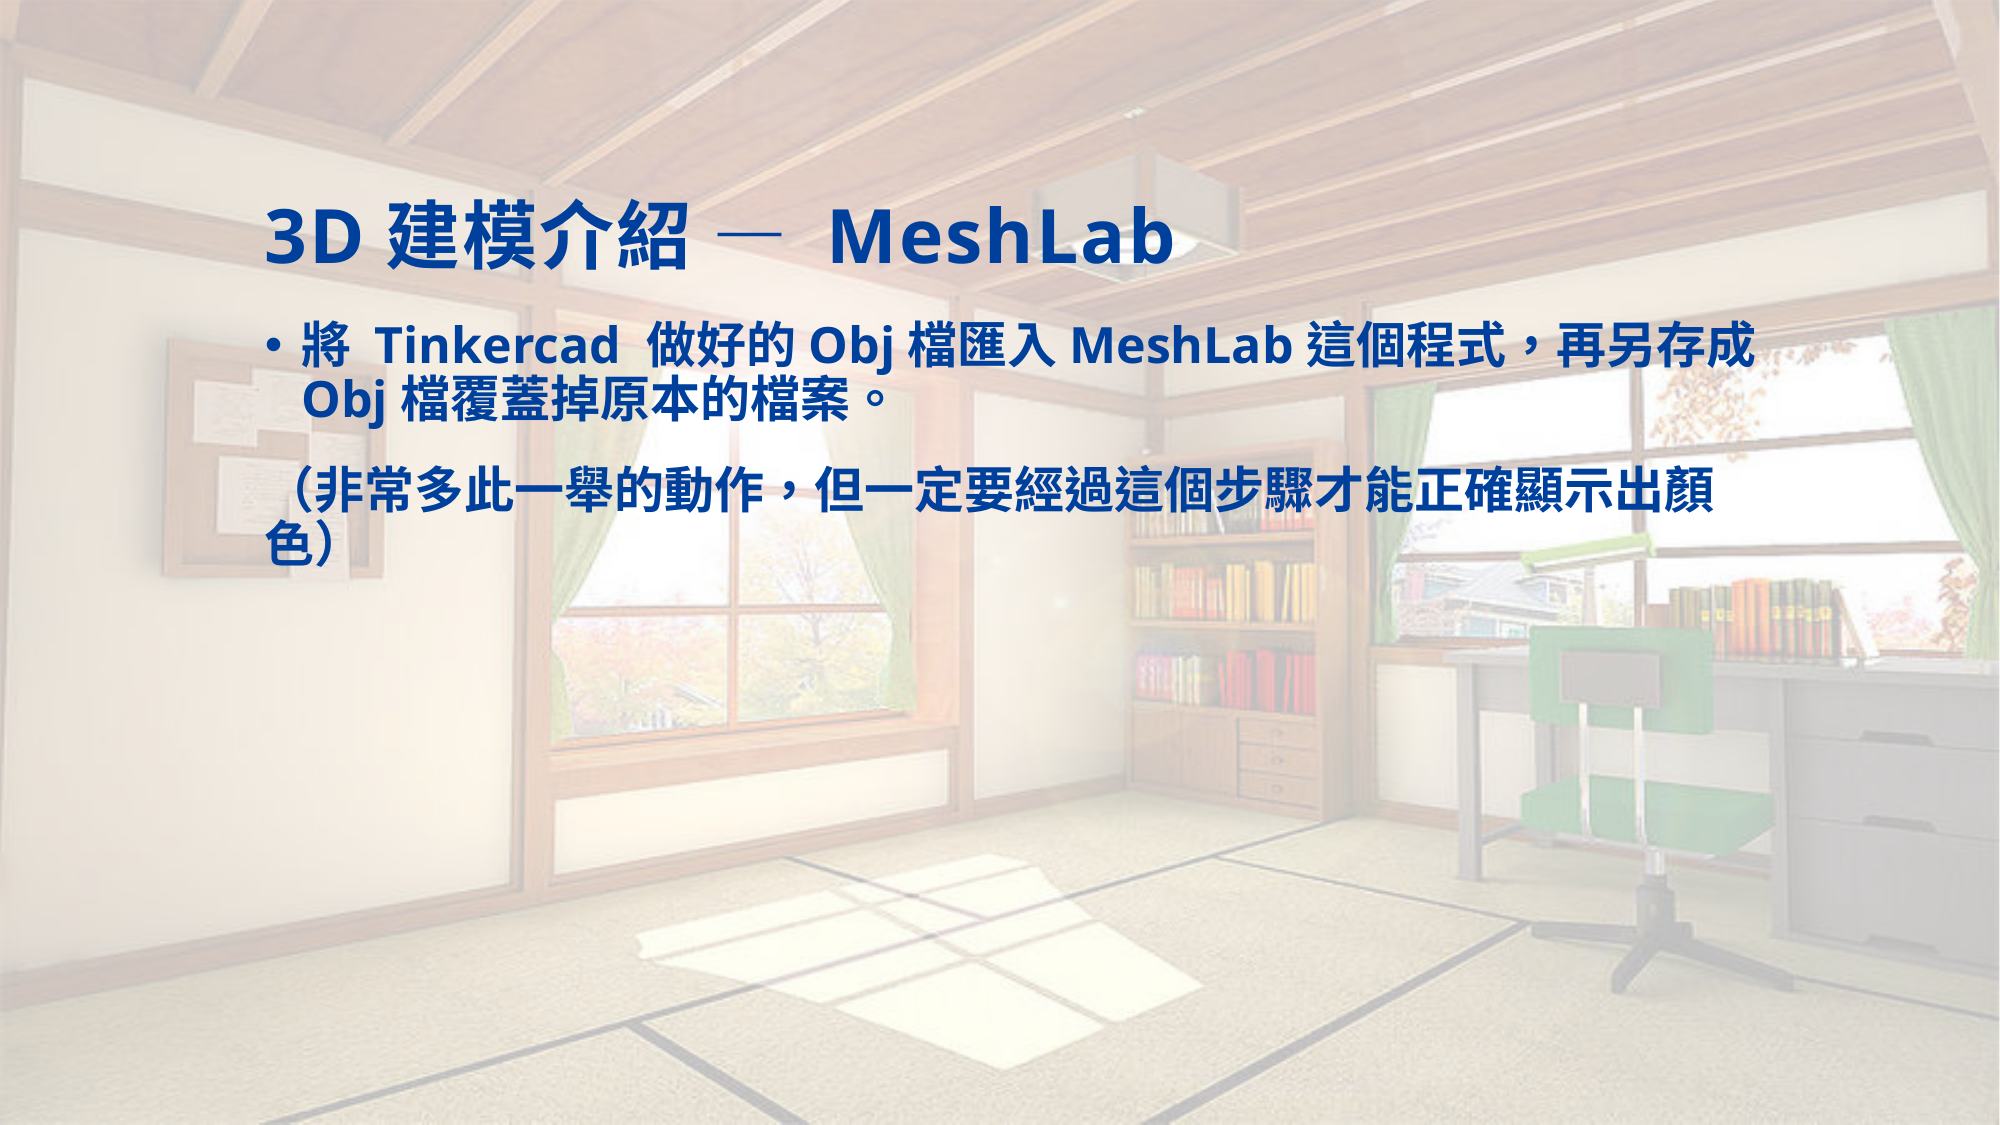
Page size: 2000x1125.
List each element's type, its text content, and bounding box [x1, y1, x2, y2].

title 3D建模介紹 — MeshLab [249, 62, 1750, 288]
list 將 Tinkercad 做好的Obj檔匯入MeshLab這個程式，再另存成Obj檔覆蓋掉原本的檔案。 （非常多此一舉的動作，但一定要經過這個步驟才能正確顯示出顏色） [249, 312, 1815, 988]
